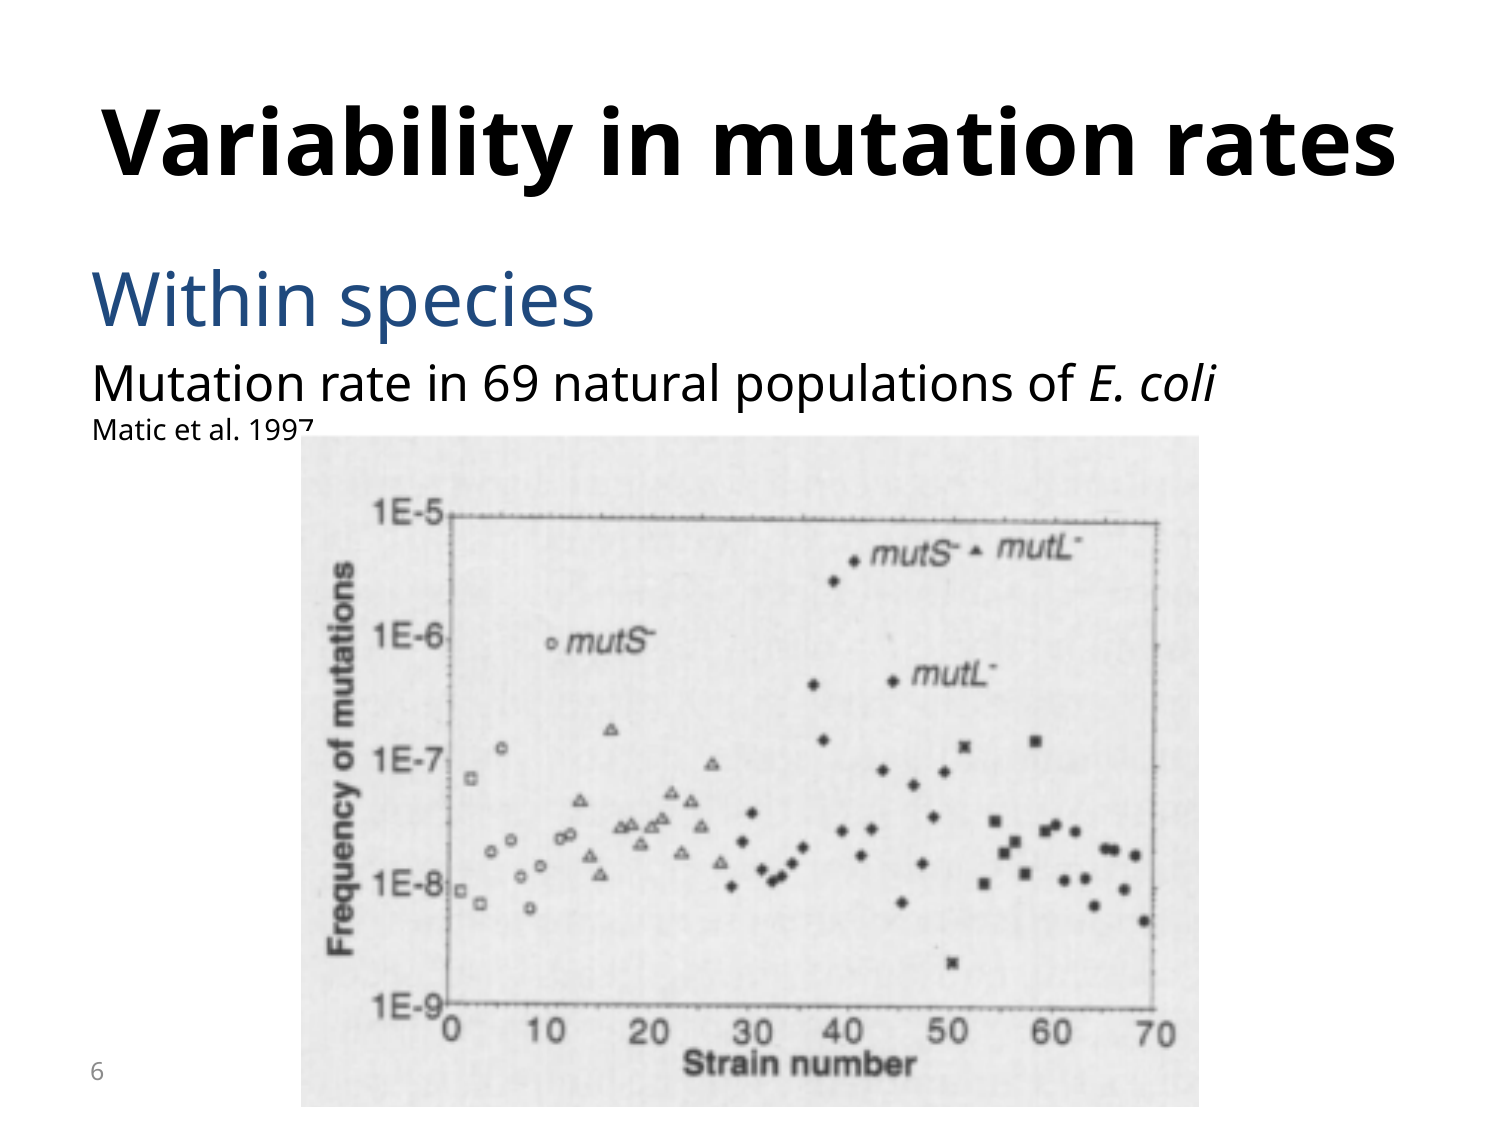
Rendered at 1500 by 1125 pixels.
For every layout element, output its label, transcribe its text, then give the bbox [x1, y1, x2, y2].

picture [300, 431, 1200, 1107]
list Within species Mutation rate in 69 natural populations of E. coli Matic et al. 1997 [76, 243, 1366, 961]
slide_number 6 [75, 1042, 295, 1103]
title Variability in mutation rates [75, 45, 1425, 233]
